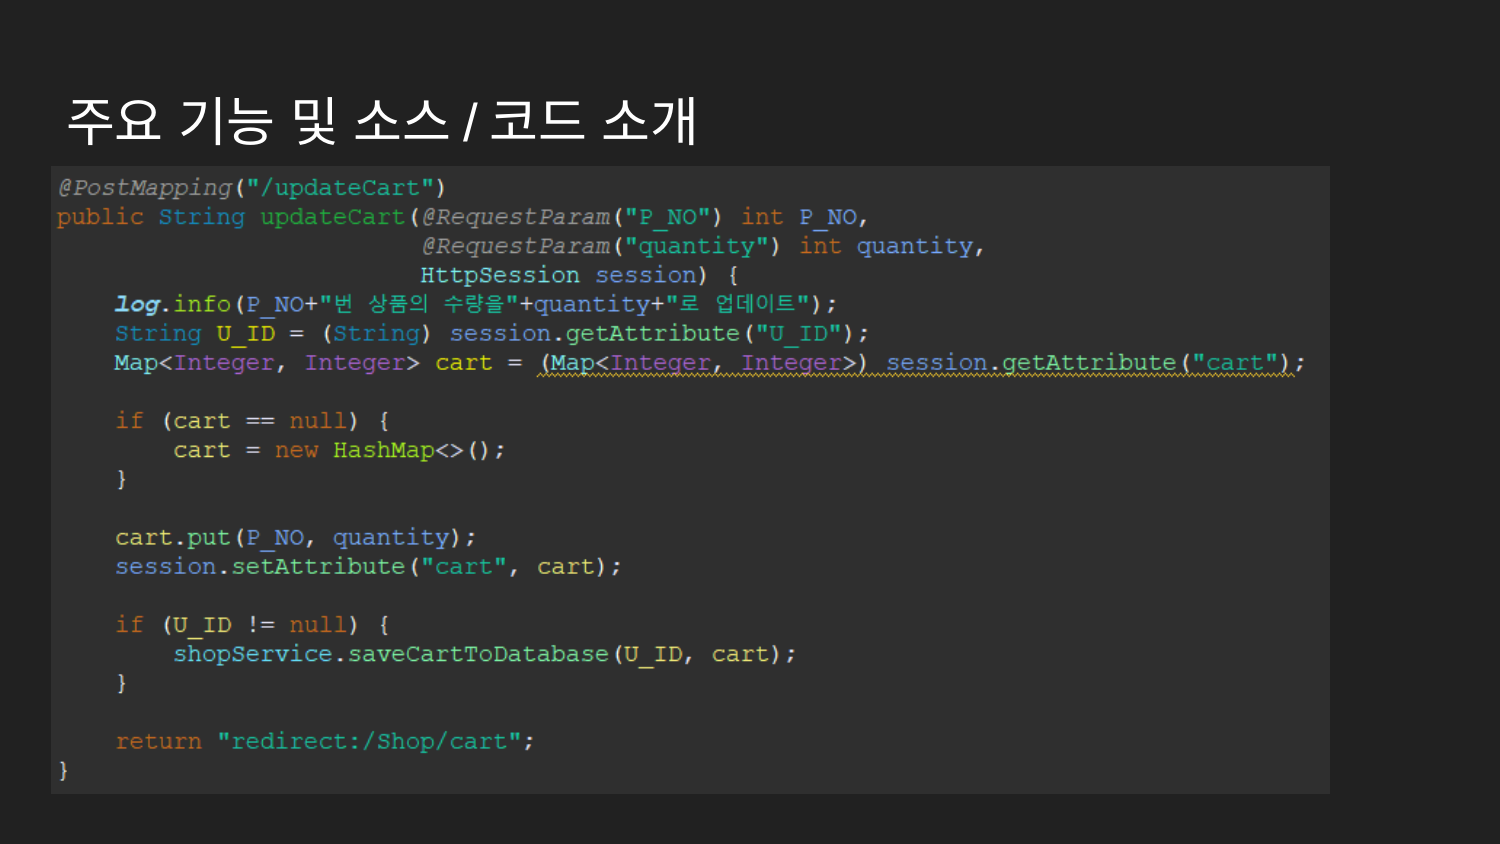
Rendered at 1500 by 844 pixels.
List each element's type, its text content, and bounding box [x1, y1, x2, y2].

picture [50, 166, 1330, 794]
title 주요 기능 및 소스/코드 소개 [51, 72, 1449, 167]
